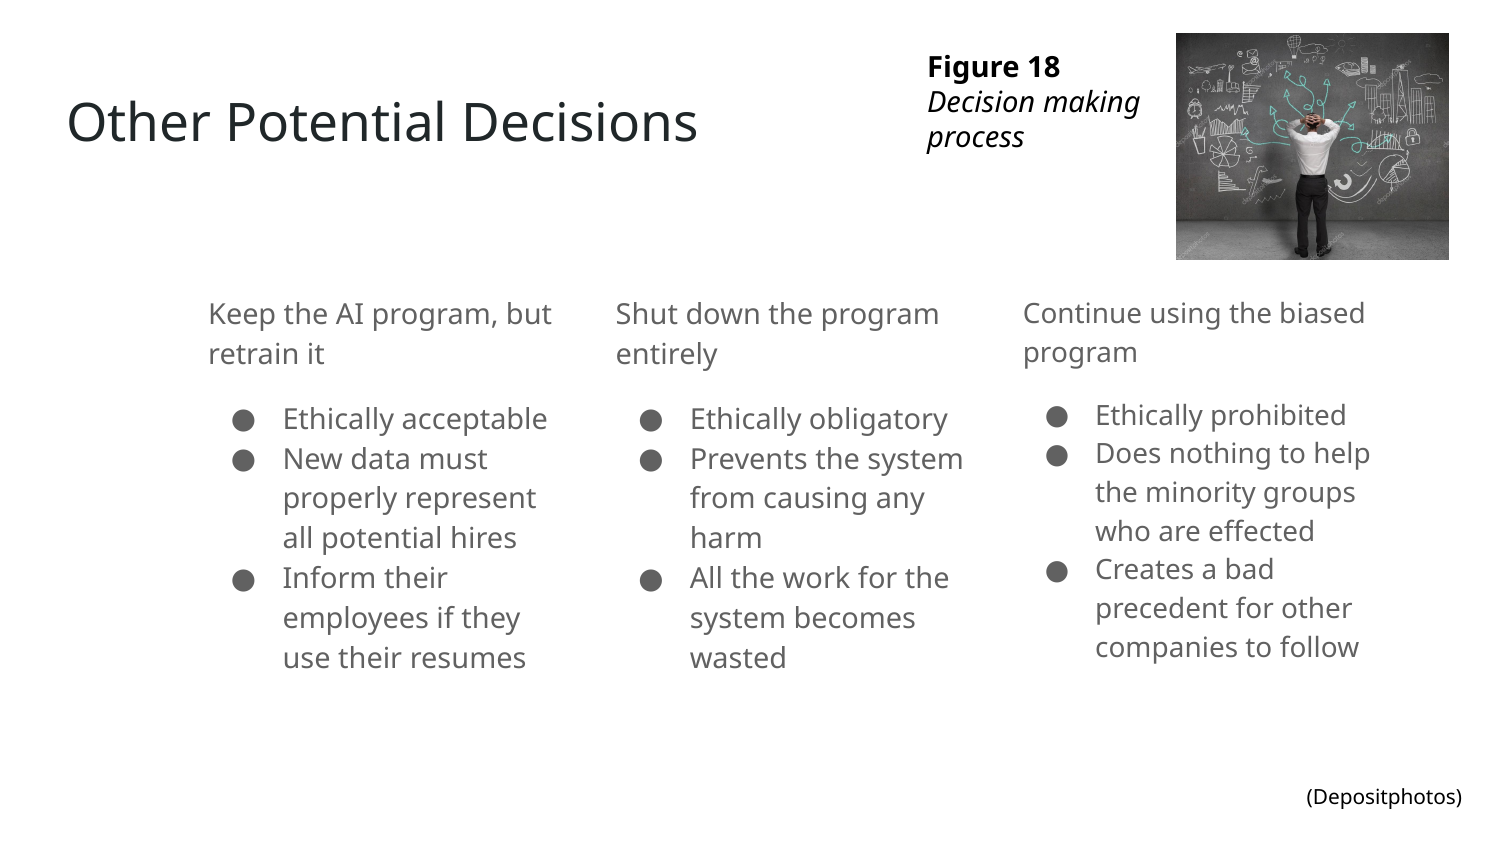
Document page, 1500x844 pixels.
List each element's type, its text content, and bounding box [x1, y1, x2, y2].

picture [1176, 33, 1450, 260]
list Shut down the program entirely Ethically obligatory Prevents the system from causing any harm All the work for the system becomes wasted [600, 275, 981, 693]
text_box Figure 18 Decision making process [912, 33, 1174, 169]
title Other Potential Decisions [51, 72, 912, 167]
text_box (Depositphotos) [1291, 771, 1500, 822]
list Continue using the biased program Ethically prohibited Does nothing to help the minority groups who are effected Creates a bad precedent for other companies to follow [1008, 275, 1388, 693]
list Keep the AI program, but retrain it Ethically acceptable New data must properly represent all potential hires Inform their employees if they use their resumes [193, 275, 573, 693]
